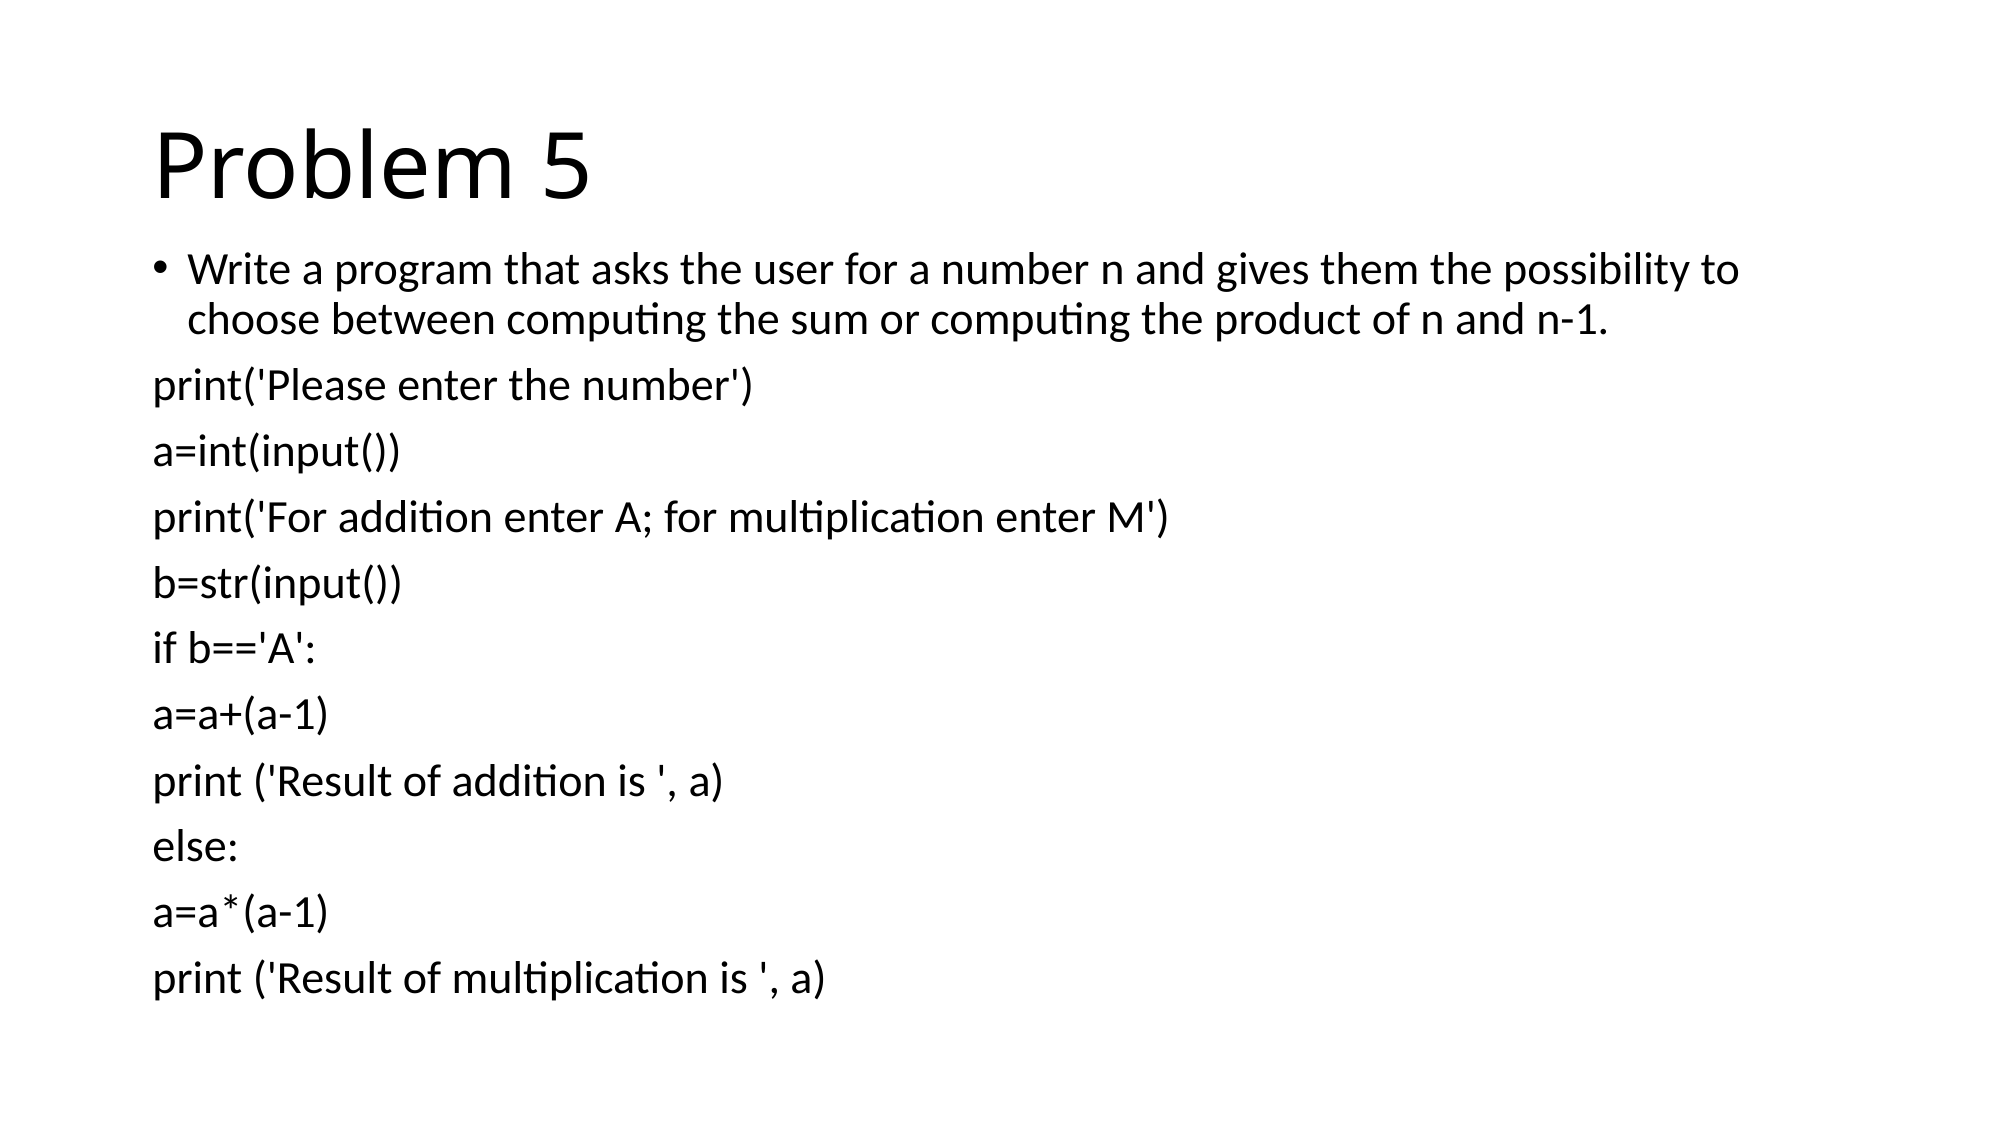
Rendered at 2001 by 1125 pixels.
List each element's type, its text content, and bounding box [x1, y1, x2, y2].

list Write a program that asks the user for a number n and gives them the possibility to choose between computing the sum or computing the product of n and n-1. print('Please enter the number') a=int(input()) print('For addition enter A; for multiplication enter M') b=str(input()) if b=='A': a=a+(a-1) print ('Result of addition is ', a) else: a=a*(a-1) print ('Result of multiplication is ', a) [137, 237, 1863, 1014]
title Problem 5 [137, 59, 1863, 237]
